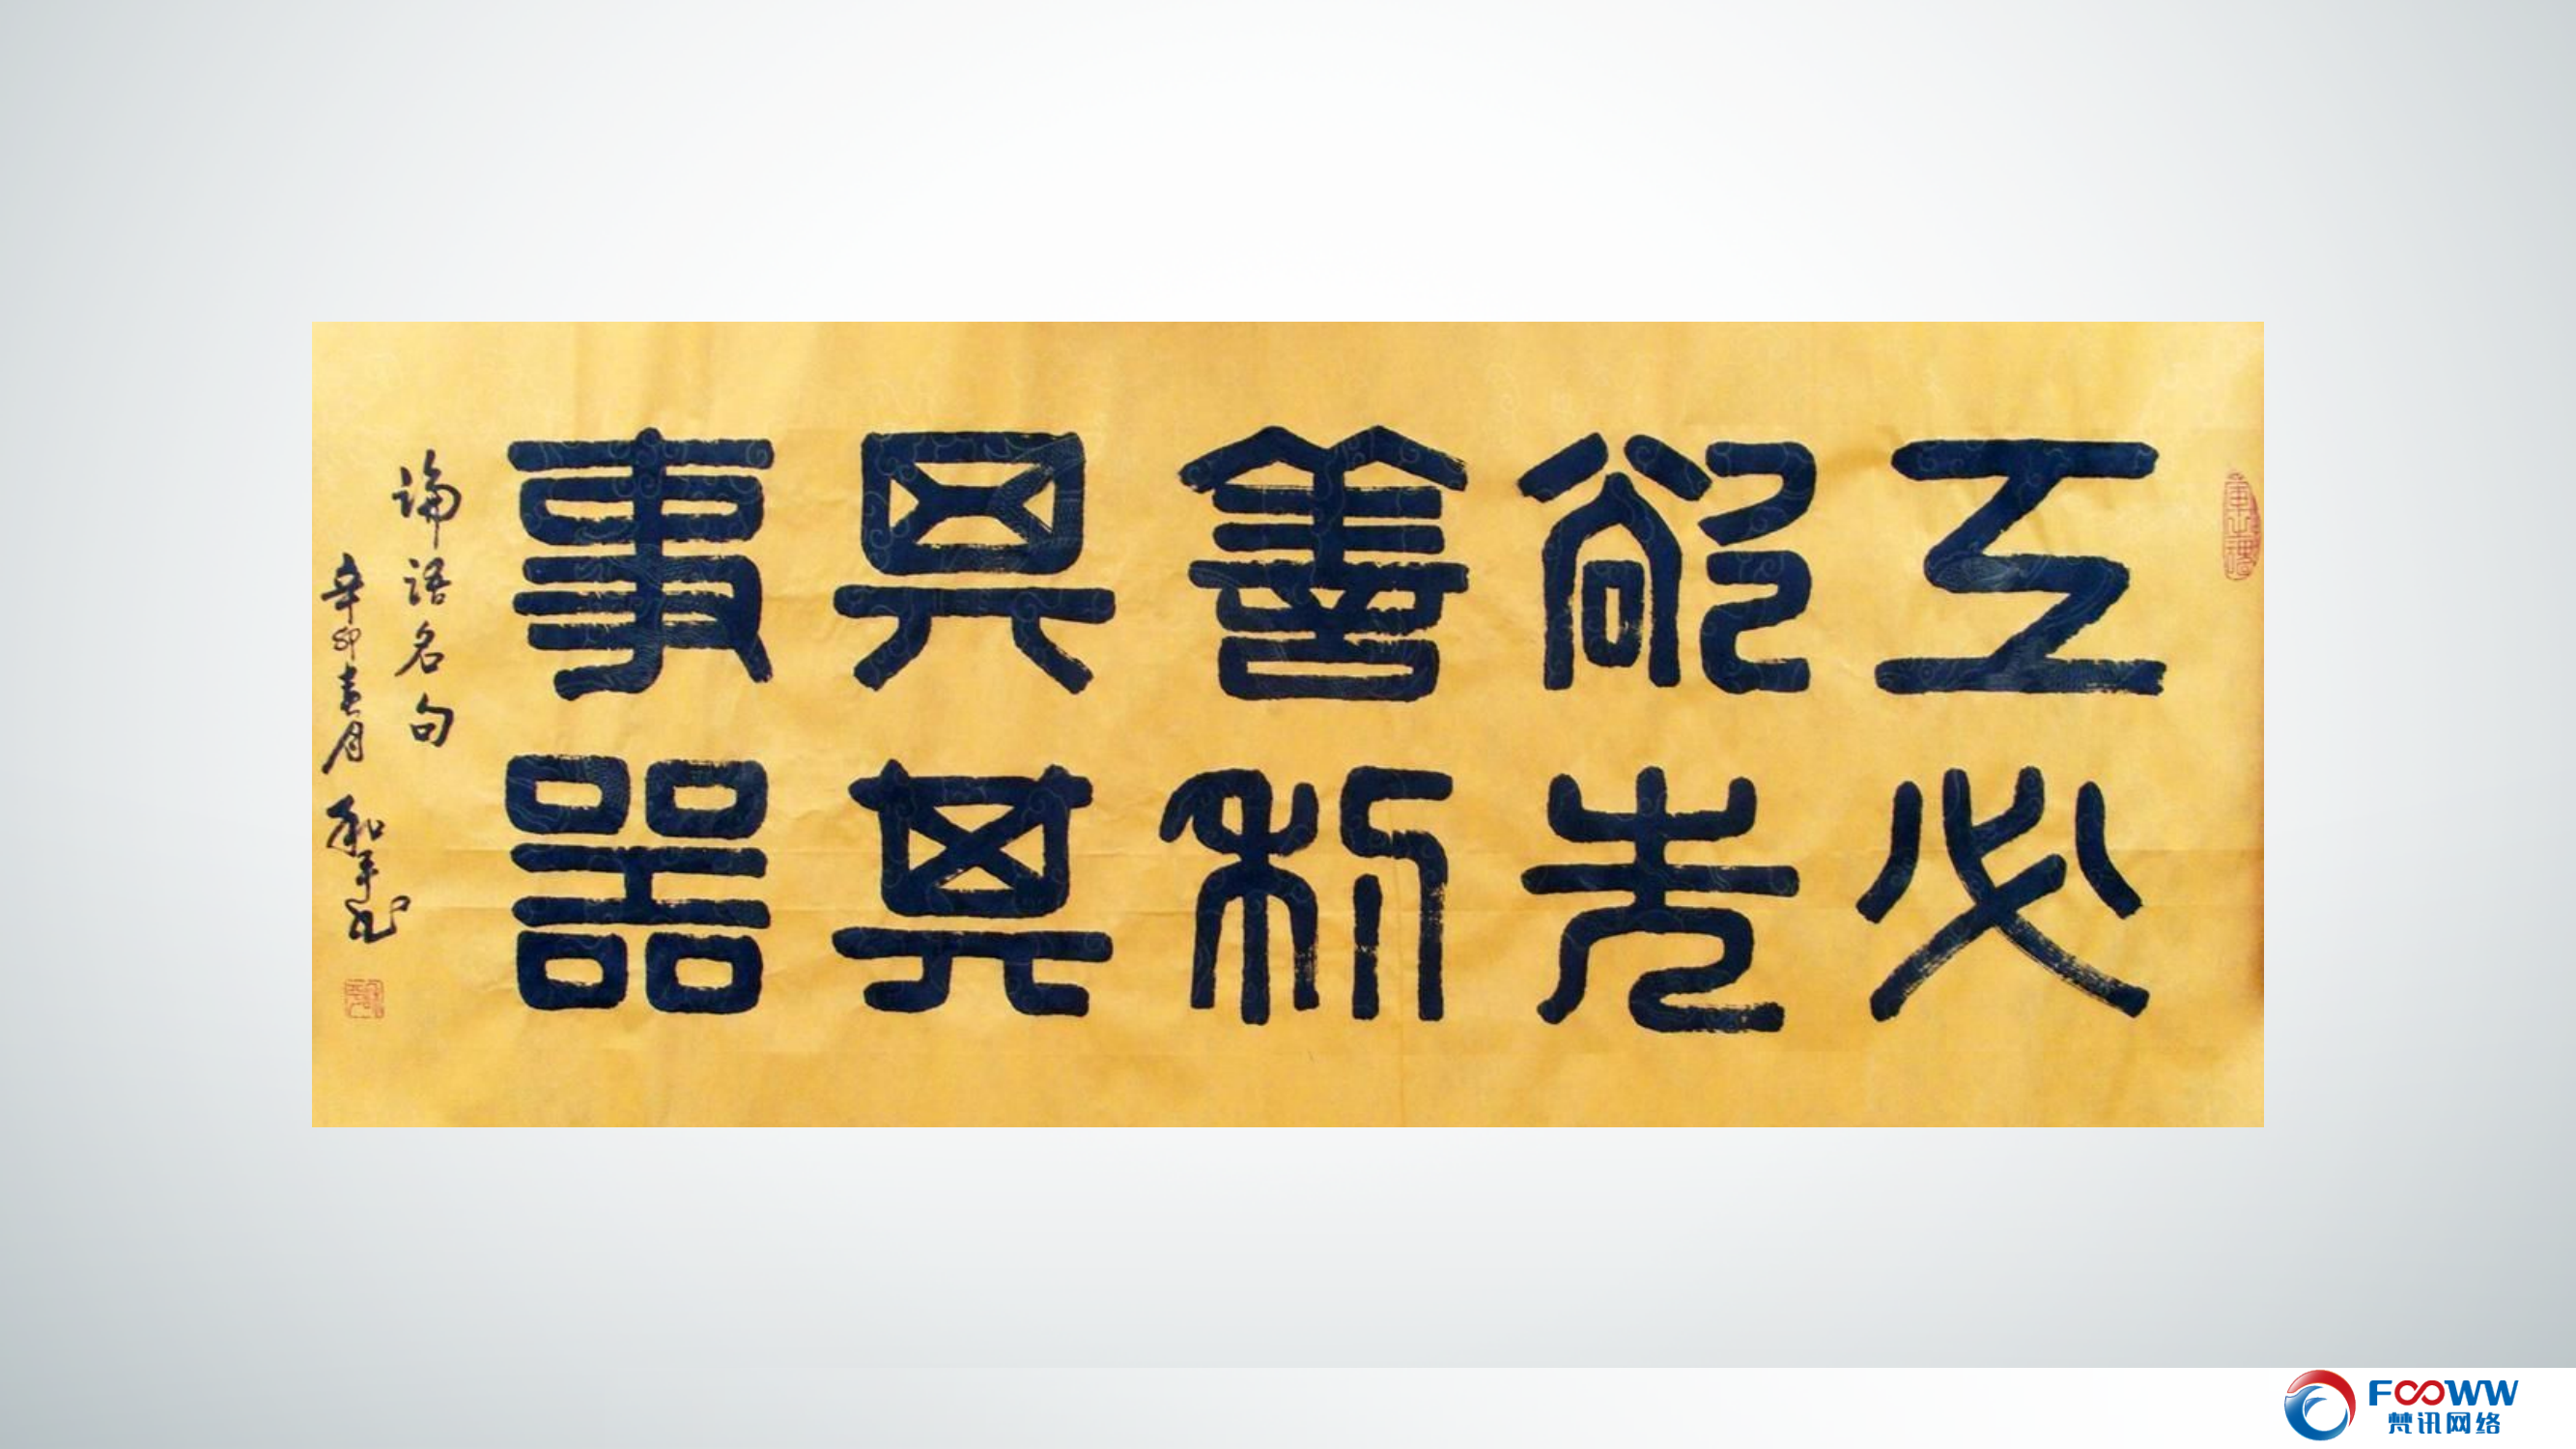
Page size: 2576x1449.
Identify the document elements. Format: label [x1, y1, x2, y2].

list [312, 322, 2264, 1127]
picture [0, 0, 2576, 1449]
